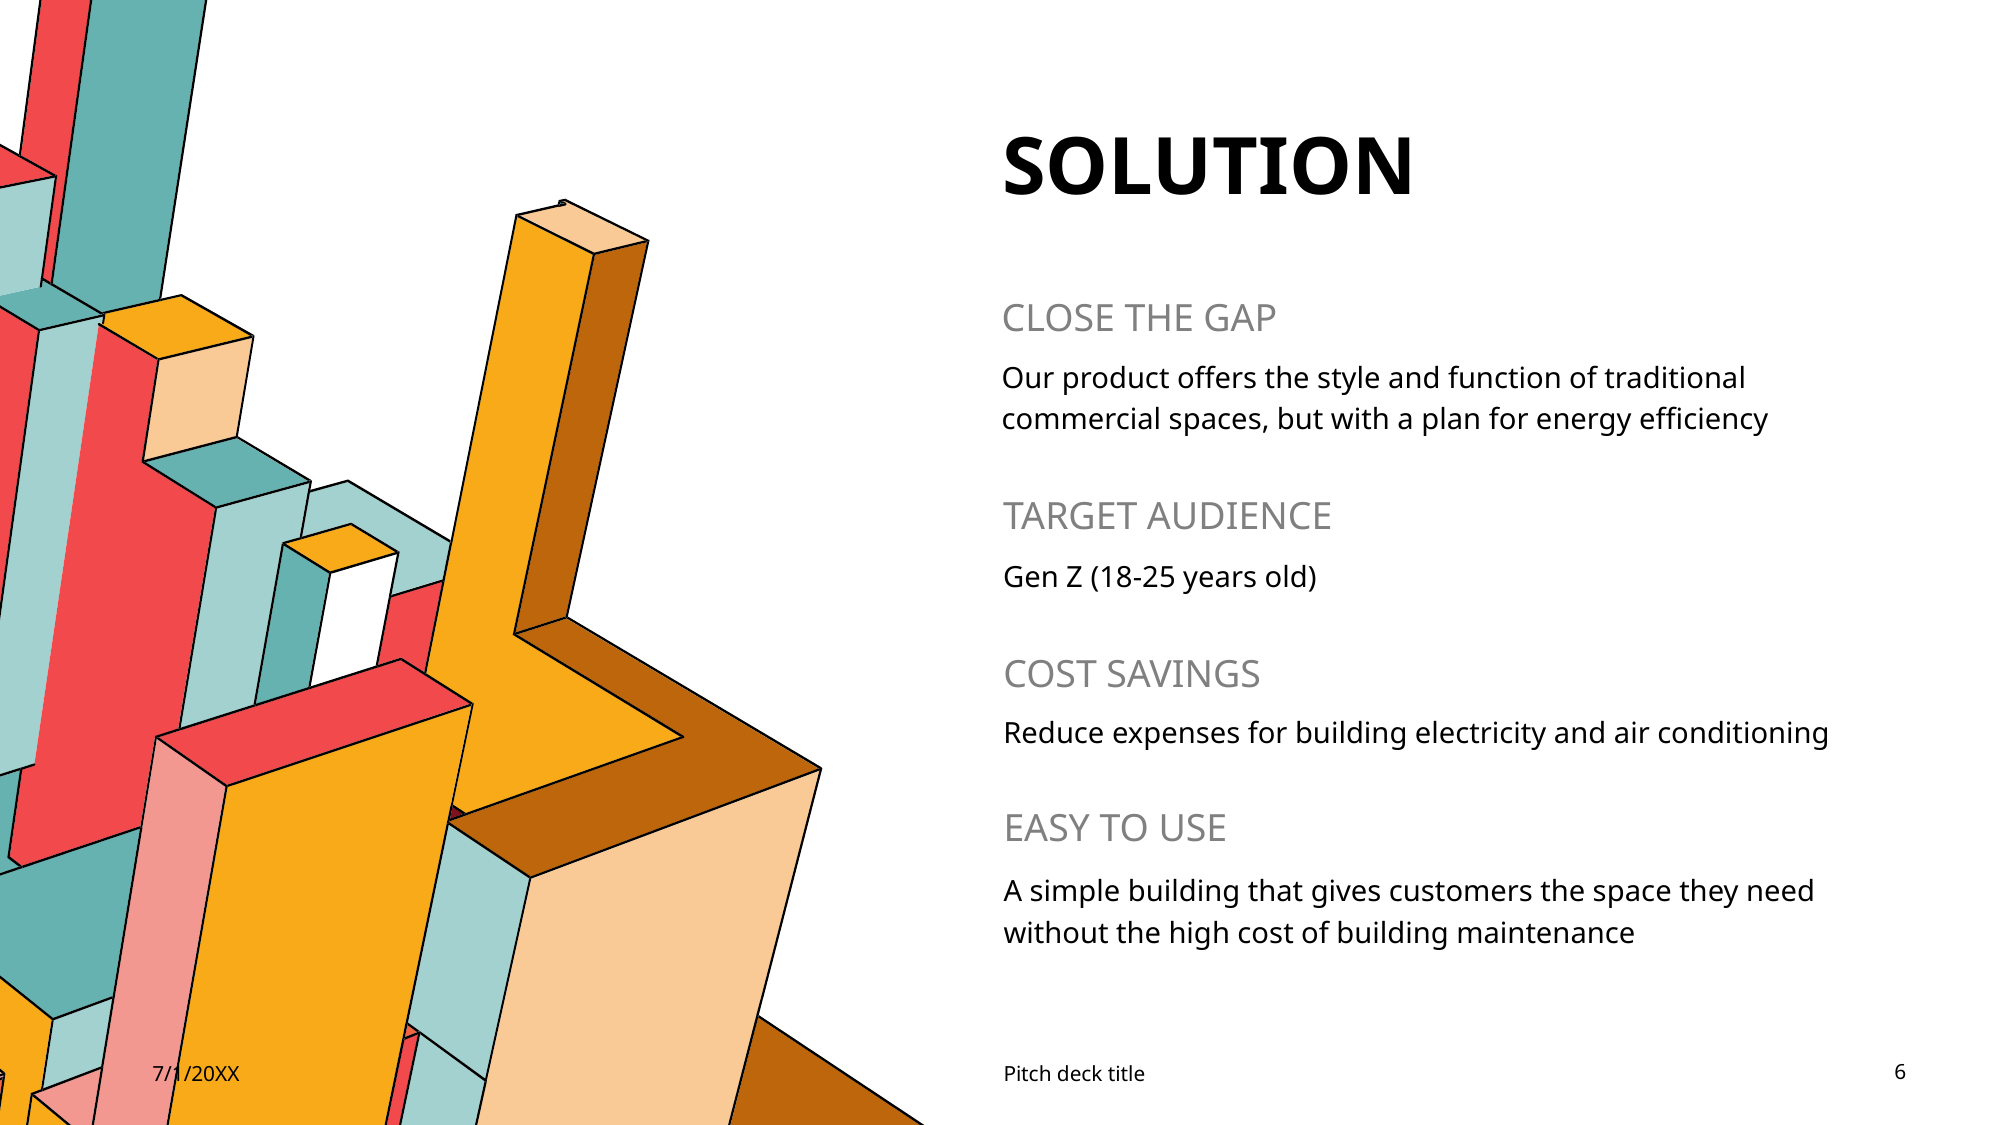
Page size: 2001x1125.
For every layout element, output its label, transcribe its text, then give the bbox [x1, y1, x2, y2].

list Our product offers the style and function of traditional commercial spaces, but with a plan for energy efficiency [986, 345, 1917, 450]
list COST SAVINGS [988, 633, 1919, 693]
list TARGET AUDIENCE [988, 475, 1918, 536]
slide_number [137, 1042, 588, 1103]
list Reduce expenses for building electricity and air conditioning [988, 700, 1919, 761]
slide_number 6 [1651, 1042, 1922, 1103]
footer Pitch deck title [988, 1042, 1484, 1103]
list Gen Z (18-25 years old) [988, 544, 1918, 605]
title SOLUTION [987, 59, 1917, 277]
list A simple building that gives customers the space they need without the high cost of building maintenance [988, 858, 1919, 963]
list CLOSE THE GAP [986, 277, 1917, 338]
list EASY TO USE [988, 787, 1919, 848]
